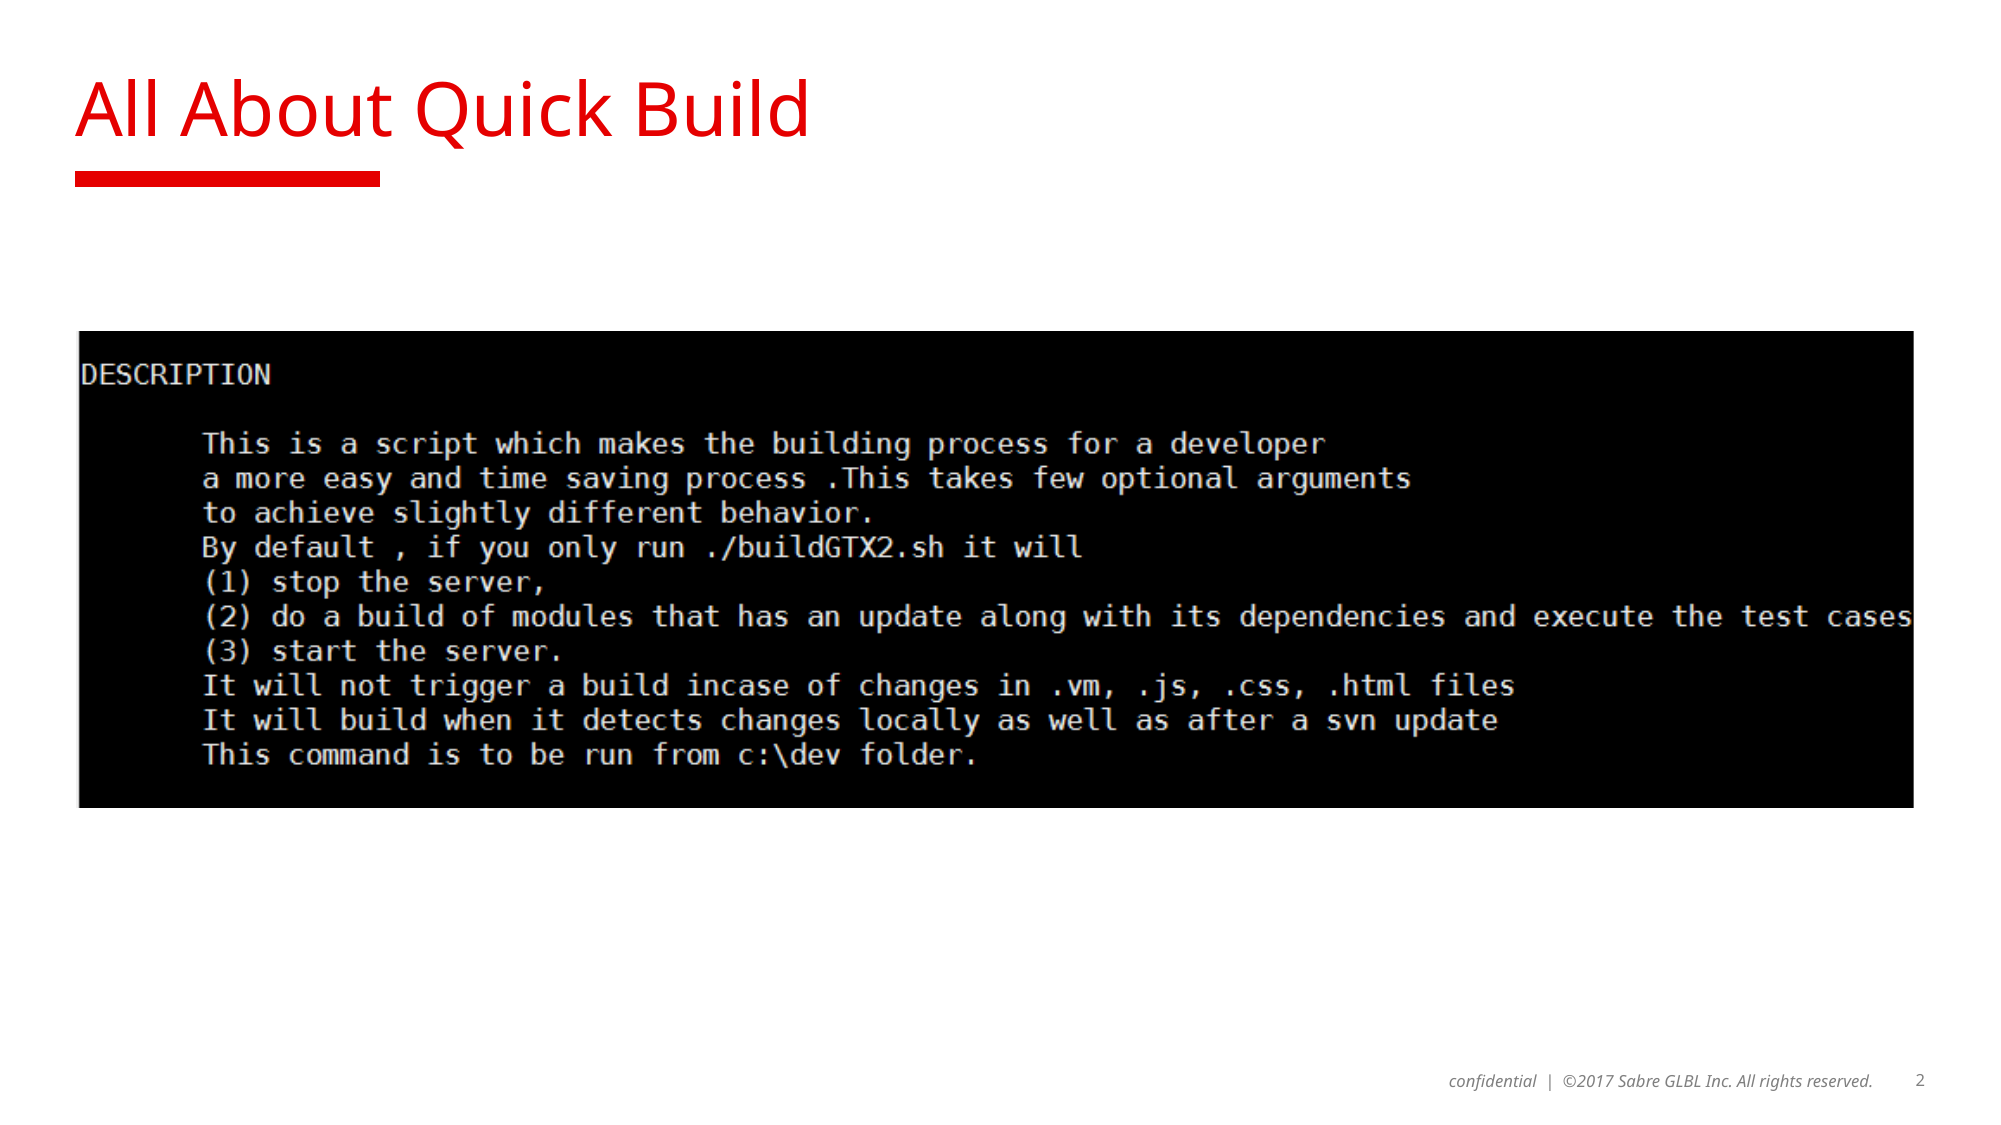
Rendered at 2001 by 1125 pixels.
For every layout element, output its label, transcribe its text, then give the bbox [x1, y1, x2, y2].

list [74, 331, 1914, 808]
title All About Quick Build [75, 71, 1925, 154]
